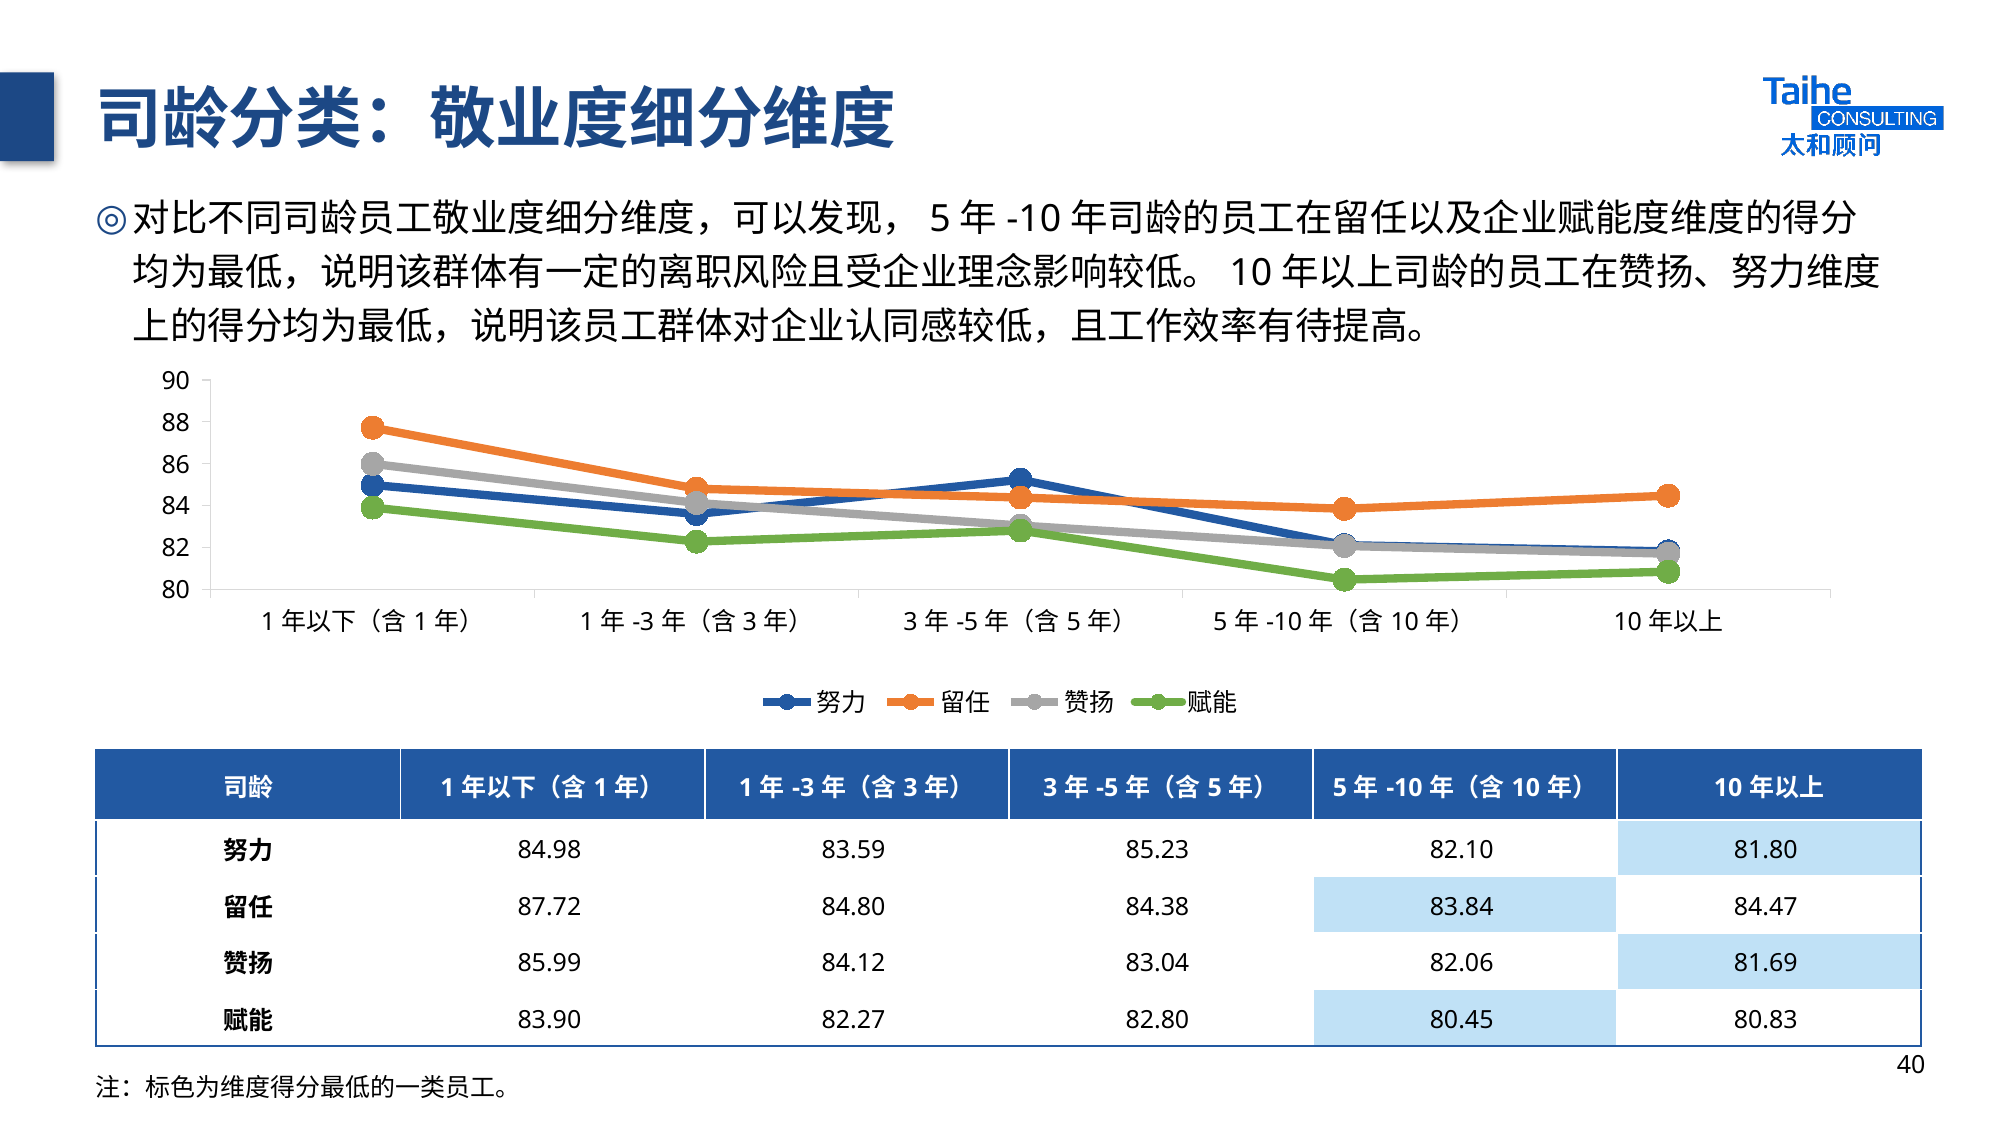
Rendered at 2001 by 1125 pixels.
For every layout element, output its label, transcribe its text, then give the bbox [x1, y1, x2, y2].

table_cell 84.12 [706, 934, 1008, 989]
text_box 注：标色为维度得分最低的一类员工。 [80, 1063, 1726, 1109]
table_cell 81.80 [1618, 821, 1920, 875]
table_cell 80.45 [1314, 990, 1616, 1045]
table_cell 82.10 [1314, 821, 1616, 875]
table_header 5年-10年（含10年） [1314, 751, 1616, 819]
text_box [212, 207, 1904, 271]
chart [68, 339, 1935, 733]
table_cell 82.27 [706, 990, 1008, 1045]
table_cell 85.23 [1010, 821, 1312, 875]
table_cell 83.04 [1010, 934, 1312, 989]
table_header 3年-5年（含5年） [1010, 751, 1312, 819]
table_header 10年以上 [1618, 751, 1920, 819]
table_cell 赋能 [97, 990, 400, 1045]
table_cell 87.72 [401, 877, 704, 932]
table_cell 80.83 [1618, 990, 1920, 1045]
picture [1739, 52, 1967, 180]
table_cell 84.38 [1010, 877, 1312, 932]
table_cell 84.80 [706, 877, 1008, 932]
table_cell 82.06 [1314, 934, 1616, 989]
table_cell 留任 [97, 877, 400, 932]
slide_number 40 [1862, 1041, 1960, 1102]
list 对比不同司龄员工敬业度细分维度，可以发现，5年-10年司龄的员工在留任以及企业赋能度维度的得分均为最低，说明该群体有一定的离职风险且受企业理念影响较低。10年以上司龄的员工在赞扬、努力维度上的得分均为最低，说明该员工群体对企业认同感较低，且工作效率有待提高。 [80, 177, 1910, 339]
table_cell 84.98 [401, 821, 704, 875]
table_cell 83.59 [706, 821, 1008, 875]
table_cell 85.99 [401, 934, 704, 989]
table_cell 84.47 [1618, 877, 1920, 932]
table_cell 赞扬 [97, 934, 400, 989]
table_cell 81.69 [1618, 934, 1920, 989]
table_header 司龄 [97, 751, 400, 819]
table_cell 努力 [97, 821, 400, 875]
list 对比不同司龄员工敬业度细分维度，可以发现，5年-10年司龄的员工在留任以及企业赋能度维度的得分均为最低，说明该群体有一定的离职风险且受企业理念影响较低。10年以上司龄的员工在赞扬、努力维度上的得分均为最低，说明该员工群体对企业认同感较低，且工作效率有待提高。 [80, 733, 1910, 891]
table_header 1年-3年（含3年） [706, 751, 1008, 819]
title 司龄分类：敬业度细分维度 [80, 80, 1157, 162]
table_cell 83.84 [1314, 877, 1616, 932]
table_header 1年以下（含1年） [401, 751, 704, 819]
table_cell 83.90 [401, 990, 704, 1045]
table_cell 82.80 [1010, 990, 1312, 1045]
